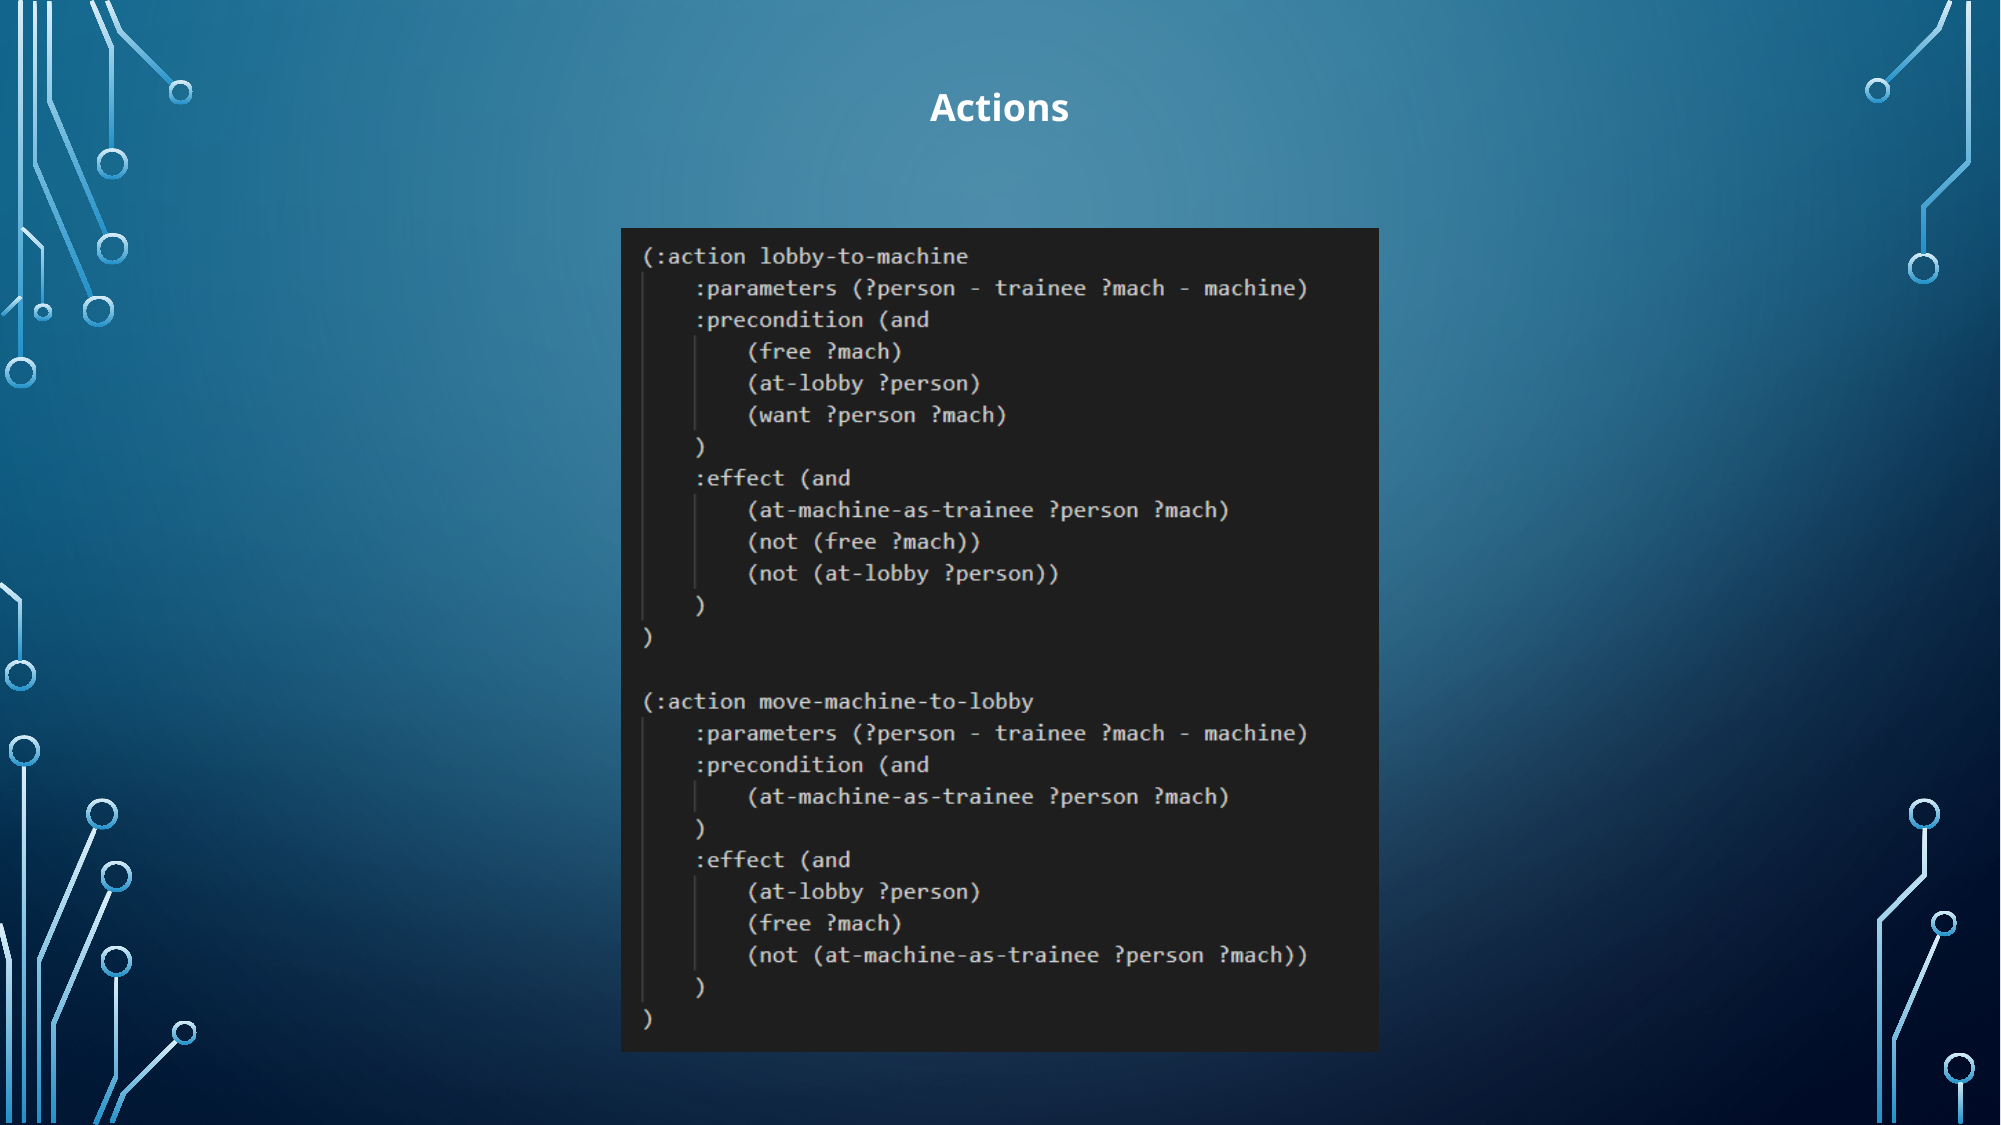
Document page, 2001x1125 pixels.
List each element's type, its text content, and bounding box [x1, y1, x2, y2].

text_box Actions [697, 76, 1303, 136]
picture [621, 228, 1379, 1052]
